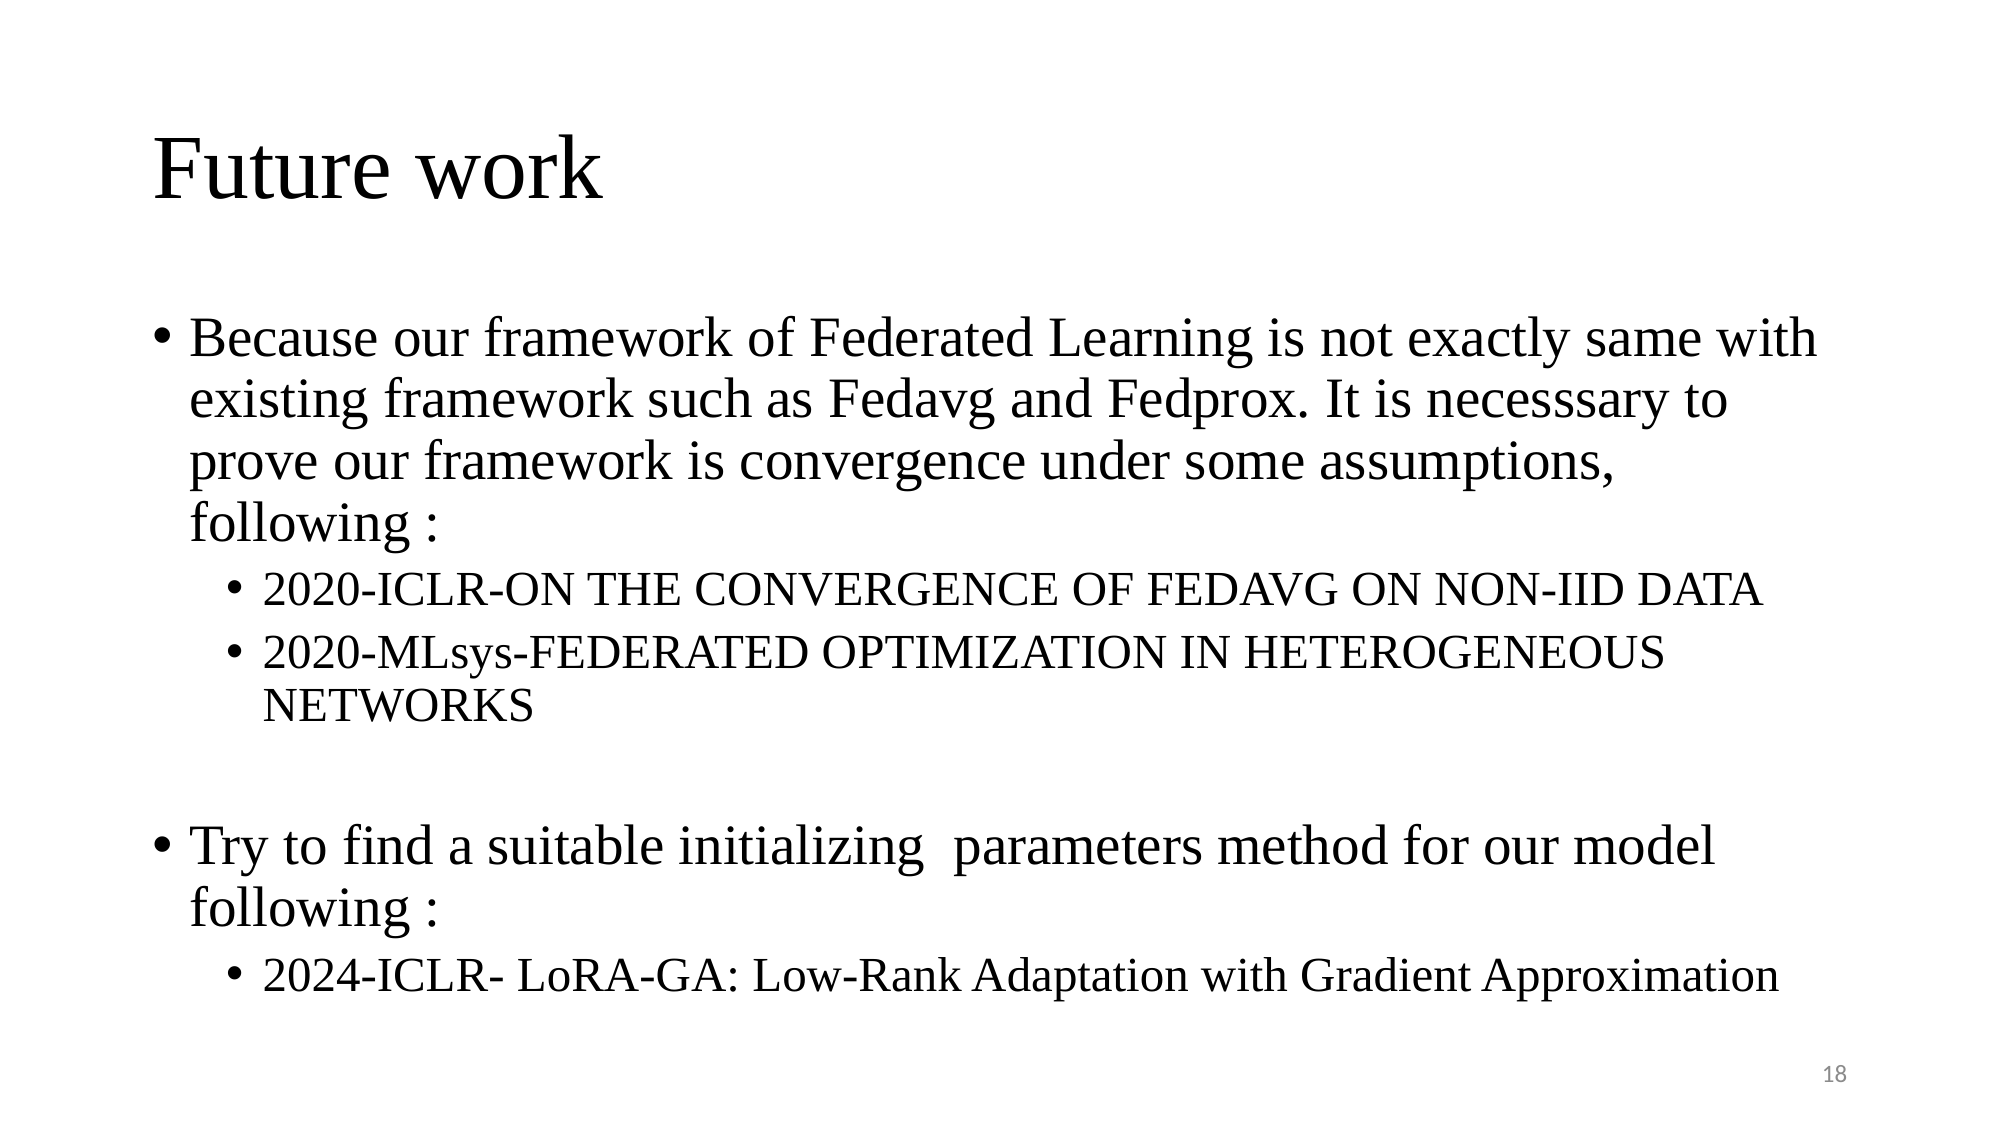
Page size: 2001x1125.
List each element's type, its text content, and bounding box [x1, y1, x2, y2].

title Future work [137, 59, 1863, 278]
slide_number 18 [1412, 1042, 1863, 1103]
list Because our framework of Federated Learning is not exactly same with existing framework such as Fedavg and Fedprox. It is necesssary to prove our framework is convergence under some assumptions, following : 2020-ICLR-ON THE CONVERGENCE OF FEDAVG ON NON-IID DATA 2020-MLsys-FEDERATED OPTIMIZATION IN HETEROGENEOUS NETWORKS Try to find a suitable initializing parameters method for our model following : 2024-ICLR- LoRA-GA: Low-Rank Adaptation with Gradient Approximation [137, 299, 1863, 1014]
